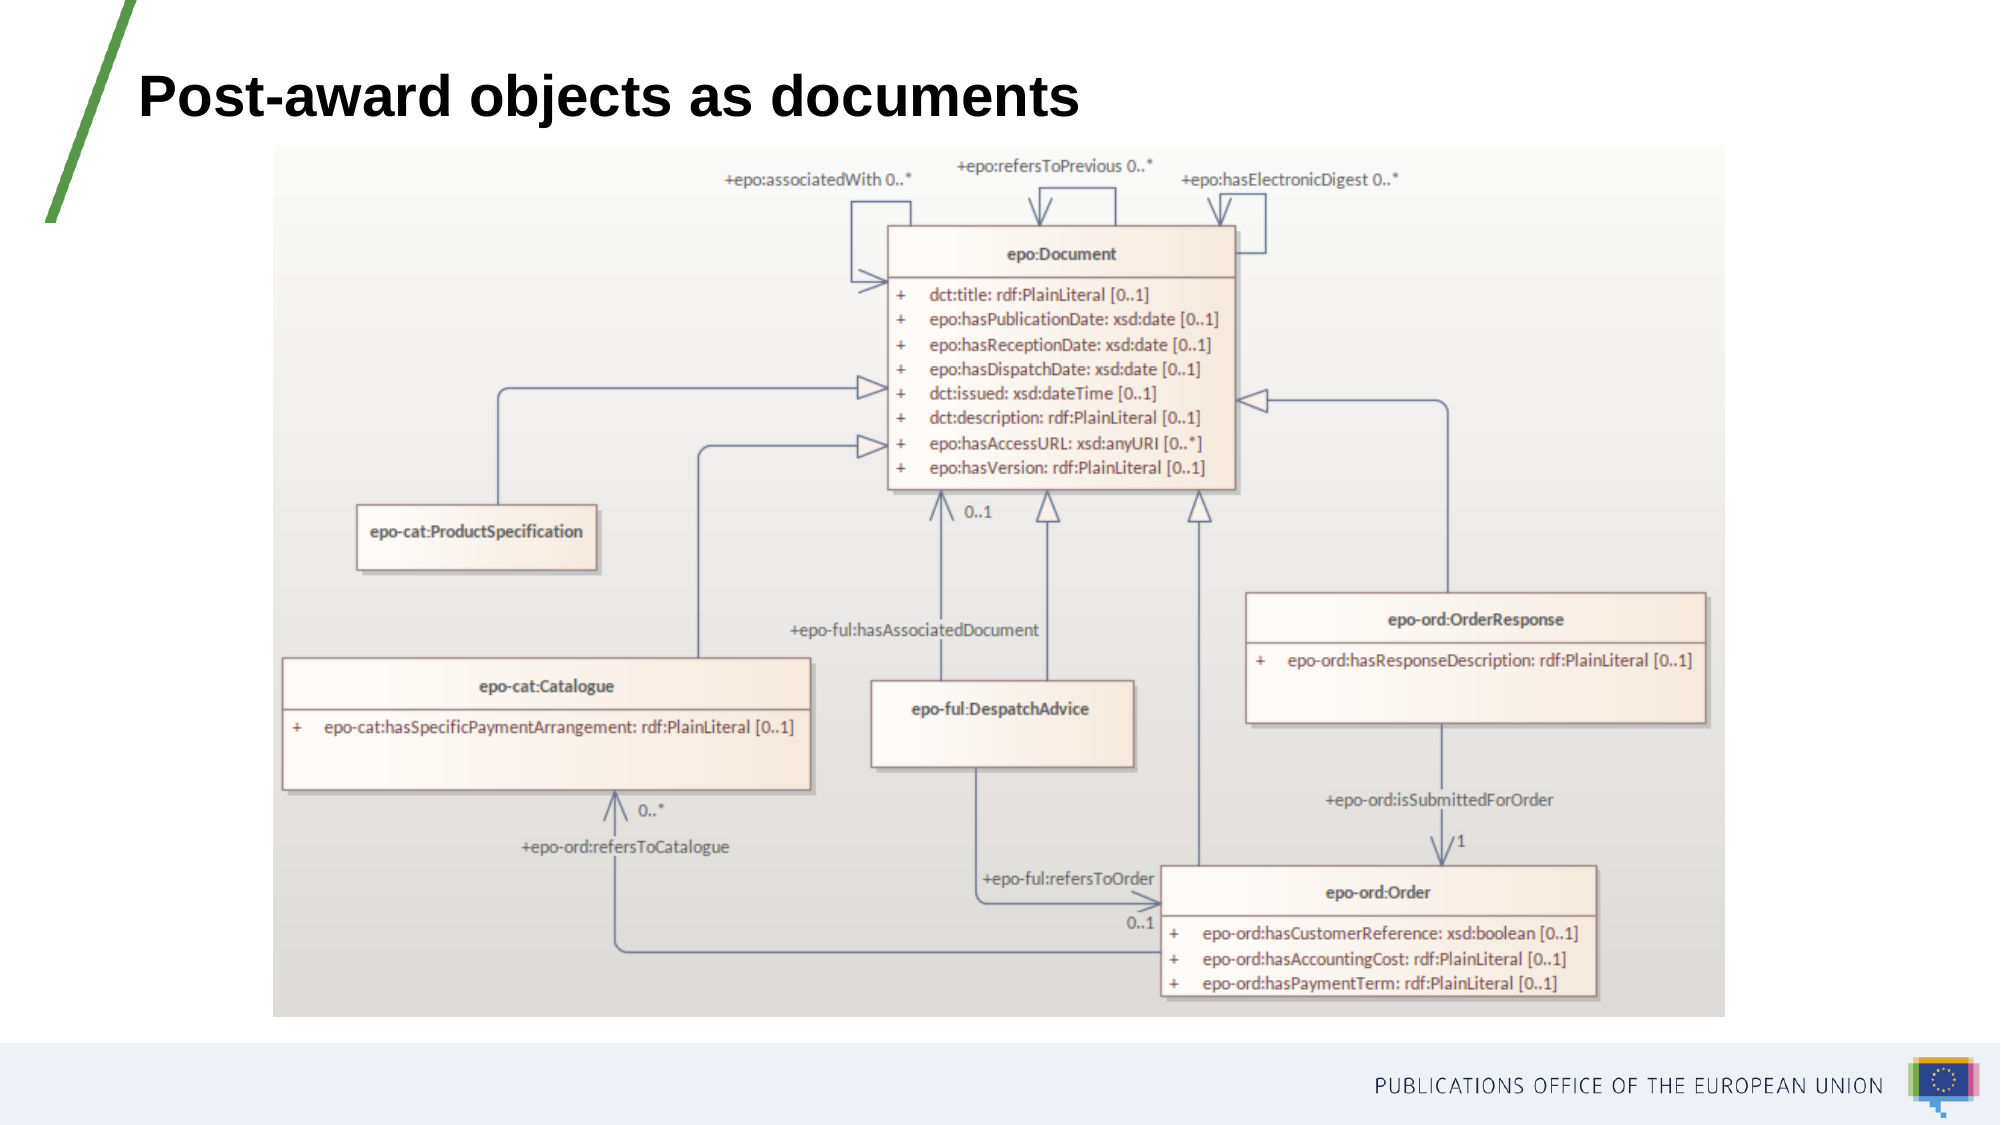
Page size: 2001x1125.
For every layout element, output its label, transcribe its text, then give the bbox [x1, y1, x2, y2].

text_box Post-award objects as documents [138, 31, 1861, 130]
picture [0, 0, 2001, 1125]
